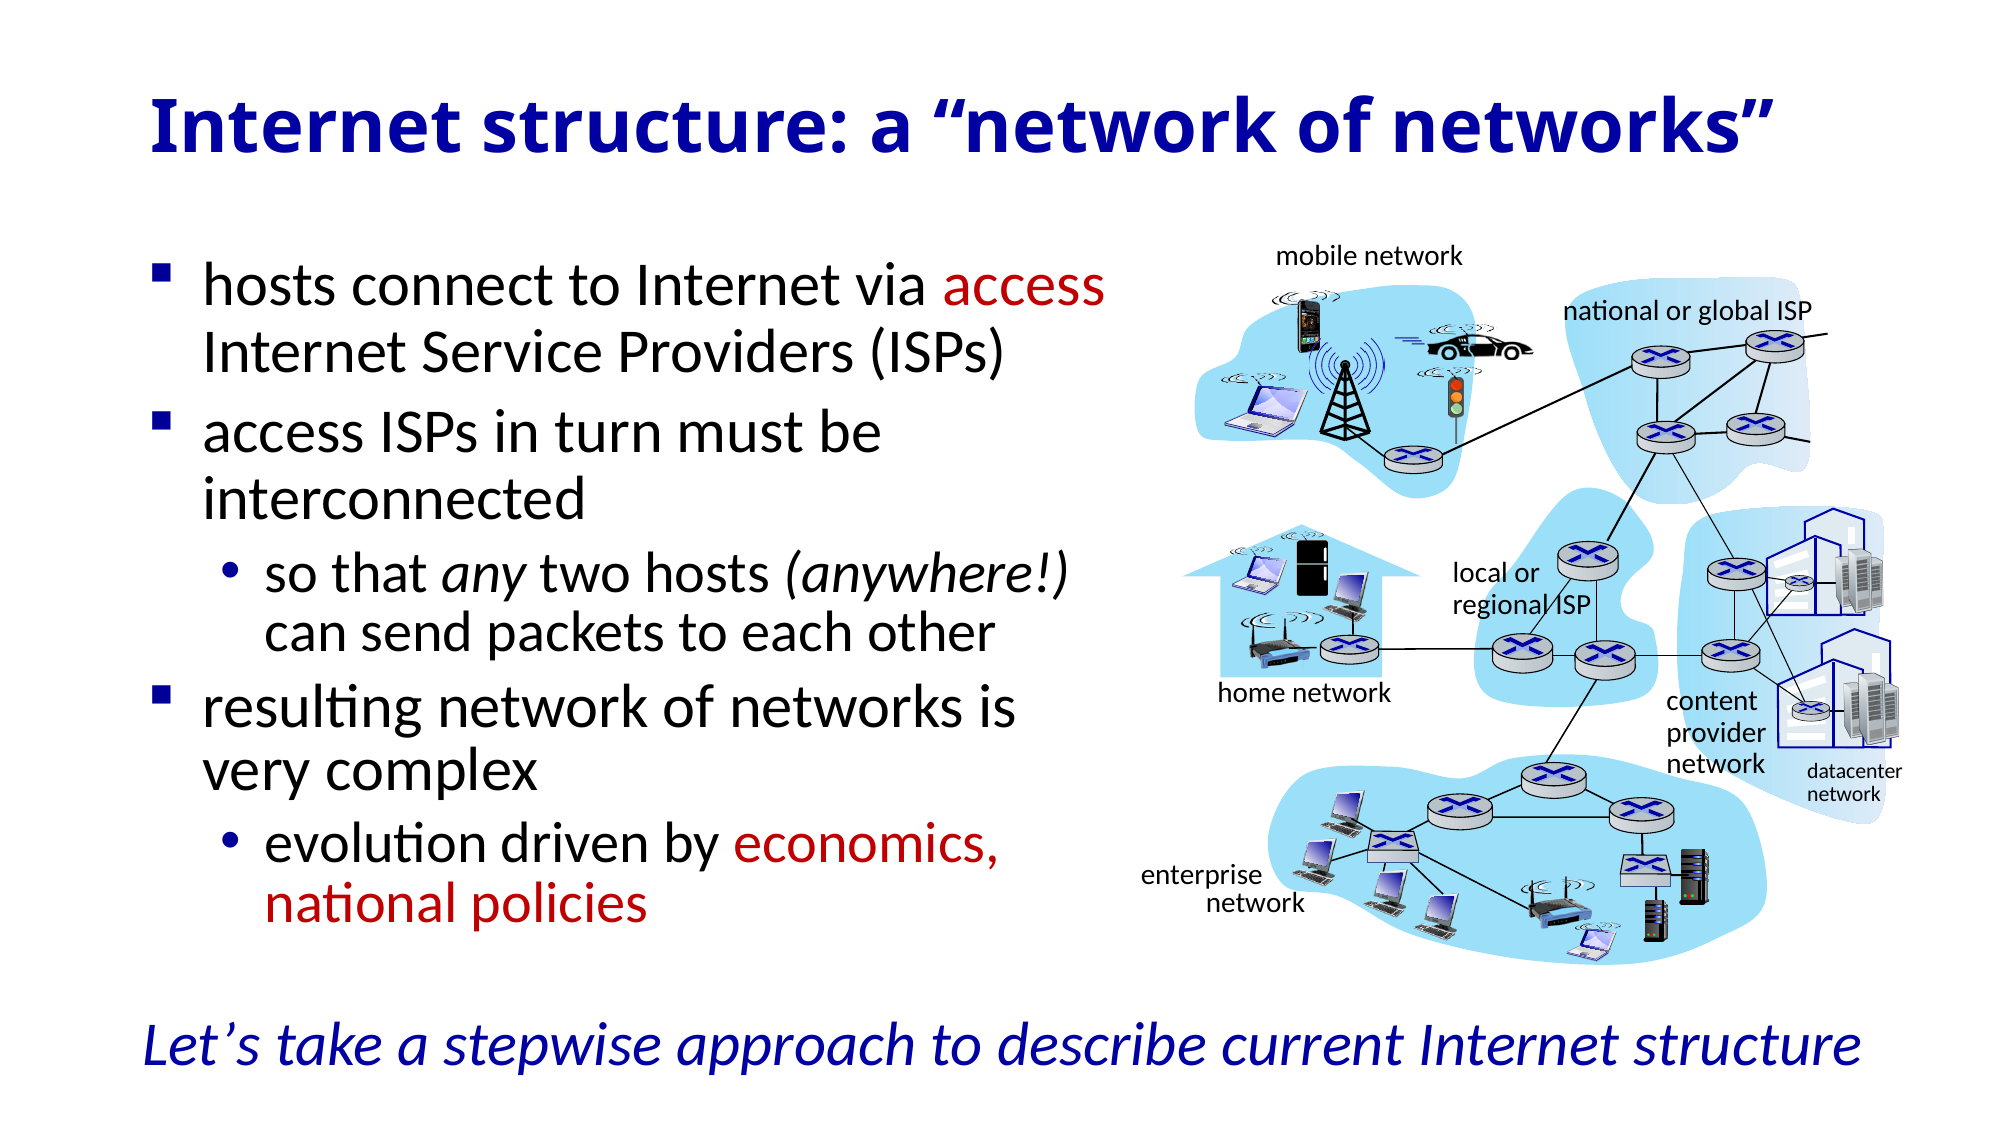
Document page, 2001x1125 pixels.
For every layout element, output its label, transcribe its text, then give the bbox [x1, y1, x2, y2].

text_box Let’s take a stepwise approach to describe current Internet structure [105, 1007, 2000, 1096]
title Internet structure: a “network of networks” [135, 55, 1861, 202]
list hosts connect to Internet via access Internet Service Providers (ISPs) access ISPs in turn must be interconnected so that any two hosts (anywhere!) can send packets to each other resulting network of networks is very complex evolution driven by economics, national policies [110, 243, 1132, 1007]
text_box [1126, 228, 1925, 967]
